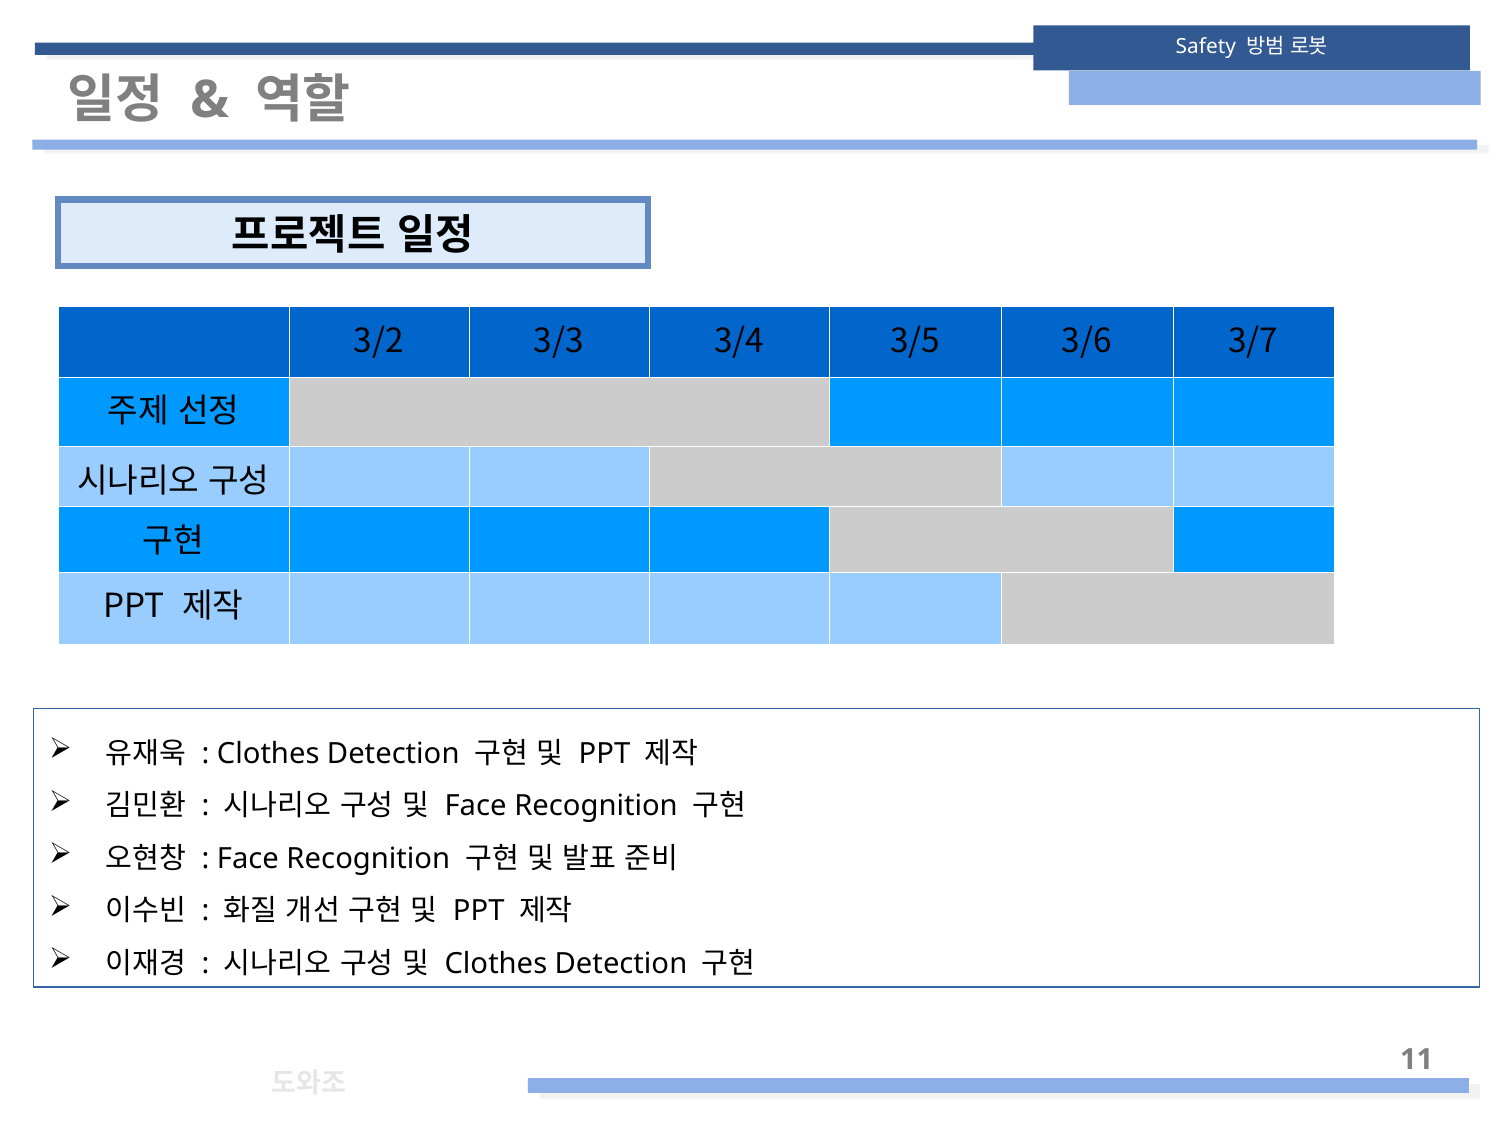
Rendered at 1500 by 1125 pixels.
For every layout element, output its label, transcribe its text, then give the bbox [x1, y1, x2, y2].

text_box <숫자> [1368, 1033, 1465, 1103]
table_cell [290, 573, 469, 644]
table_cell [650, 507, 829, 572]
table_header 3/4 [650, 307, 829, 377]
table_cell [1002, 447, 1173, 506]
table_cell [290, 447, 469, 506]
table_cell [290, 507, 469, 572]
table_cell PPT 제작 [59, 573, 289, 644]
table_cell [470, 573, 649, 644]
table_cell [830, 378, 1001, 446]
text_box 유재욱 : Clothes Detection 구현 및 PPT 제작 김민환 : 시나리오 구성 및 Face Recognition 구현 오현창 : Face Recognition 구현 및 발표 준비 이수빈 : 화질 개선 구현 및 PPT 제작 이재경 : 시나리오 구성 및 Clothes Detection 구현 [33, 708, 1480, 988]
table_cell [830, 573, 1001, 644]
table_cell [1174, 507, 1334, 572]
text_box 프로젝트 일정 [58, 199, 649, 266]
table_cell [1002, 378, 1173, 446]
table_header 3/6 [1002, 307, 1173, 377]
table_cell [470, 447, 649, 506]
table_cell [1174, 447, 1334, 506]
text_box 일정 & 역할 [53, 58, 1408, 140]
table_cell 구현 [59, 507, 289, 572]
table_header 3/2 [290, 307, 469, 377]
table_cell 주제 선정 [59, 378, 289, 446]
table_header 3/5 [830, 307, 1001, 377]
table_cell [1174, 378, 1334, 446]
table_cell [650, 573, 829, 644]
table_header [59, 307, 289, 377]
table_header 3/7 [1174, 307, 1334, 377]
table_cell [650, 447, 1001, 506]
table_cell [1002, 573, 1334, 644]
table_cell [290, 378, 829, 446]
table_cell [830, 507, 1173, 572]
table_cell [470, 507, 649, 572]
table_header 3/3 [470, 307, 649, 377]
table_cell 시나리오 구성 [59, 447, 289, 506]
